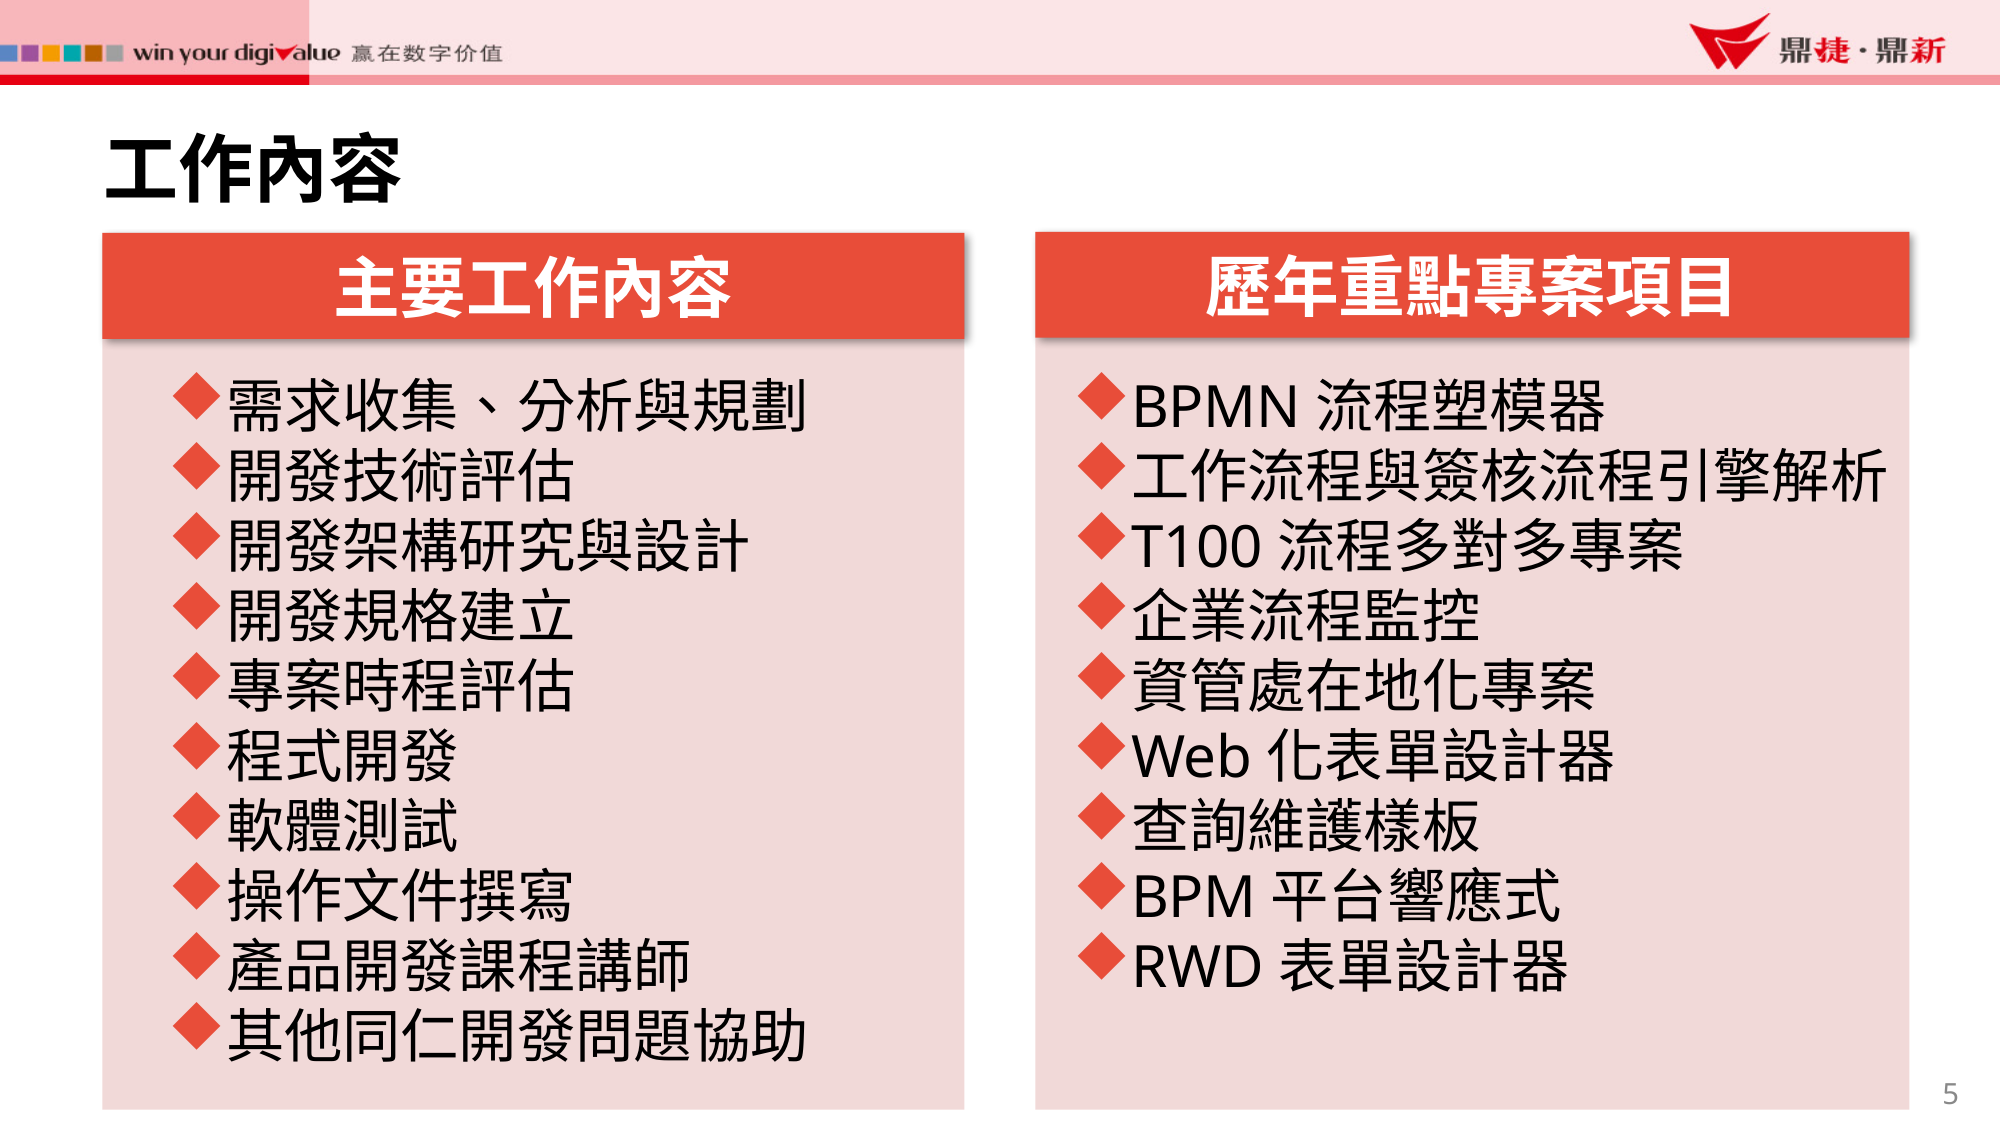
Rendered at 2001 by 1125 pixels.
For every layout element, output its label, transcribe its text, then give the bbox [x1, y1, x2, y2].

slide_number 5 [1897, 1065, 2000, 1125]
text_box 工作內容 [0, 113, 536, 219]
text_box BPMN流程塑模器 工作流程與簽核流程引擎解析 T100流程多對多專案 企業流程監控 資管處在地化專案 Web化表單設計器 查詢維護樣板 BPM平台響應式 RWD表單設計器 [1058, 361, 1904, 1007]
text_box 主要工作內容 [100, 231, 967, 341]
text_box [1033, 342, 1911, 1112]
text_box 歷年重點專案項目 [1033, 230, 1911, 340]
text_box [100, 345, 967, 1112]
picture [0, 0, 2000, 85]
text_box 需求收集、分析與規劃 開發技術評估 開發架構研究與設計 開發規格建立 專案時程評估 程式開發 軟體測試 操作文件撰寫 產品開發課程講師 其他同仁開發問題協助 [153, 361, 824, 1077]
